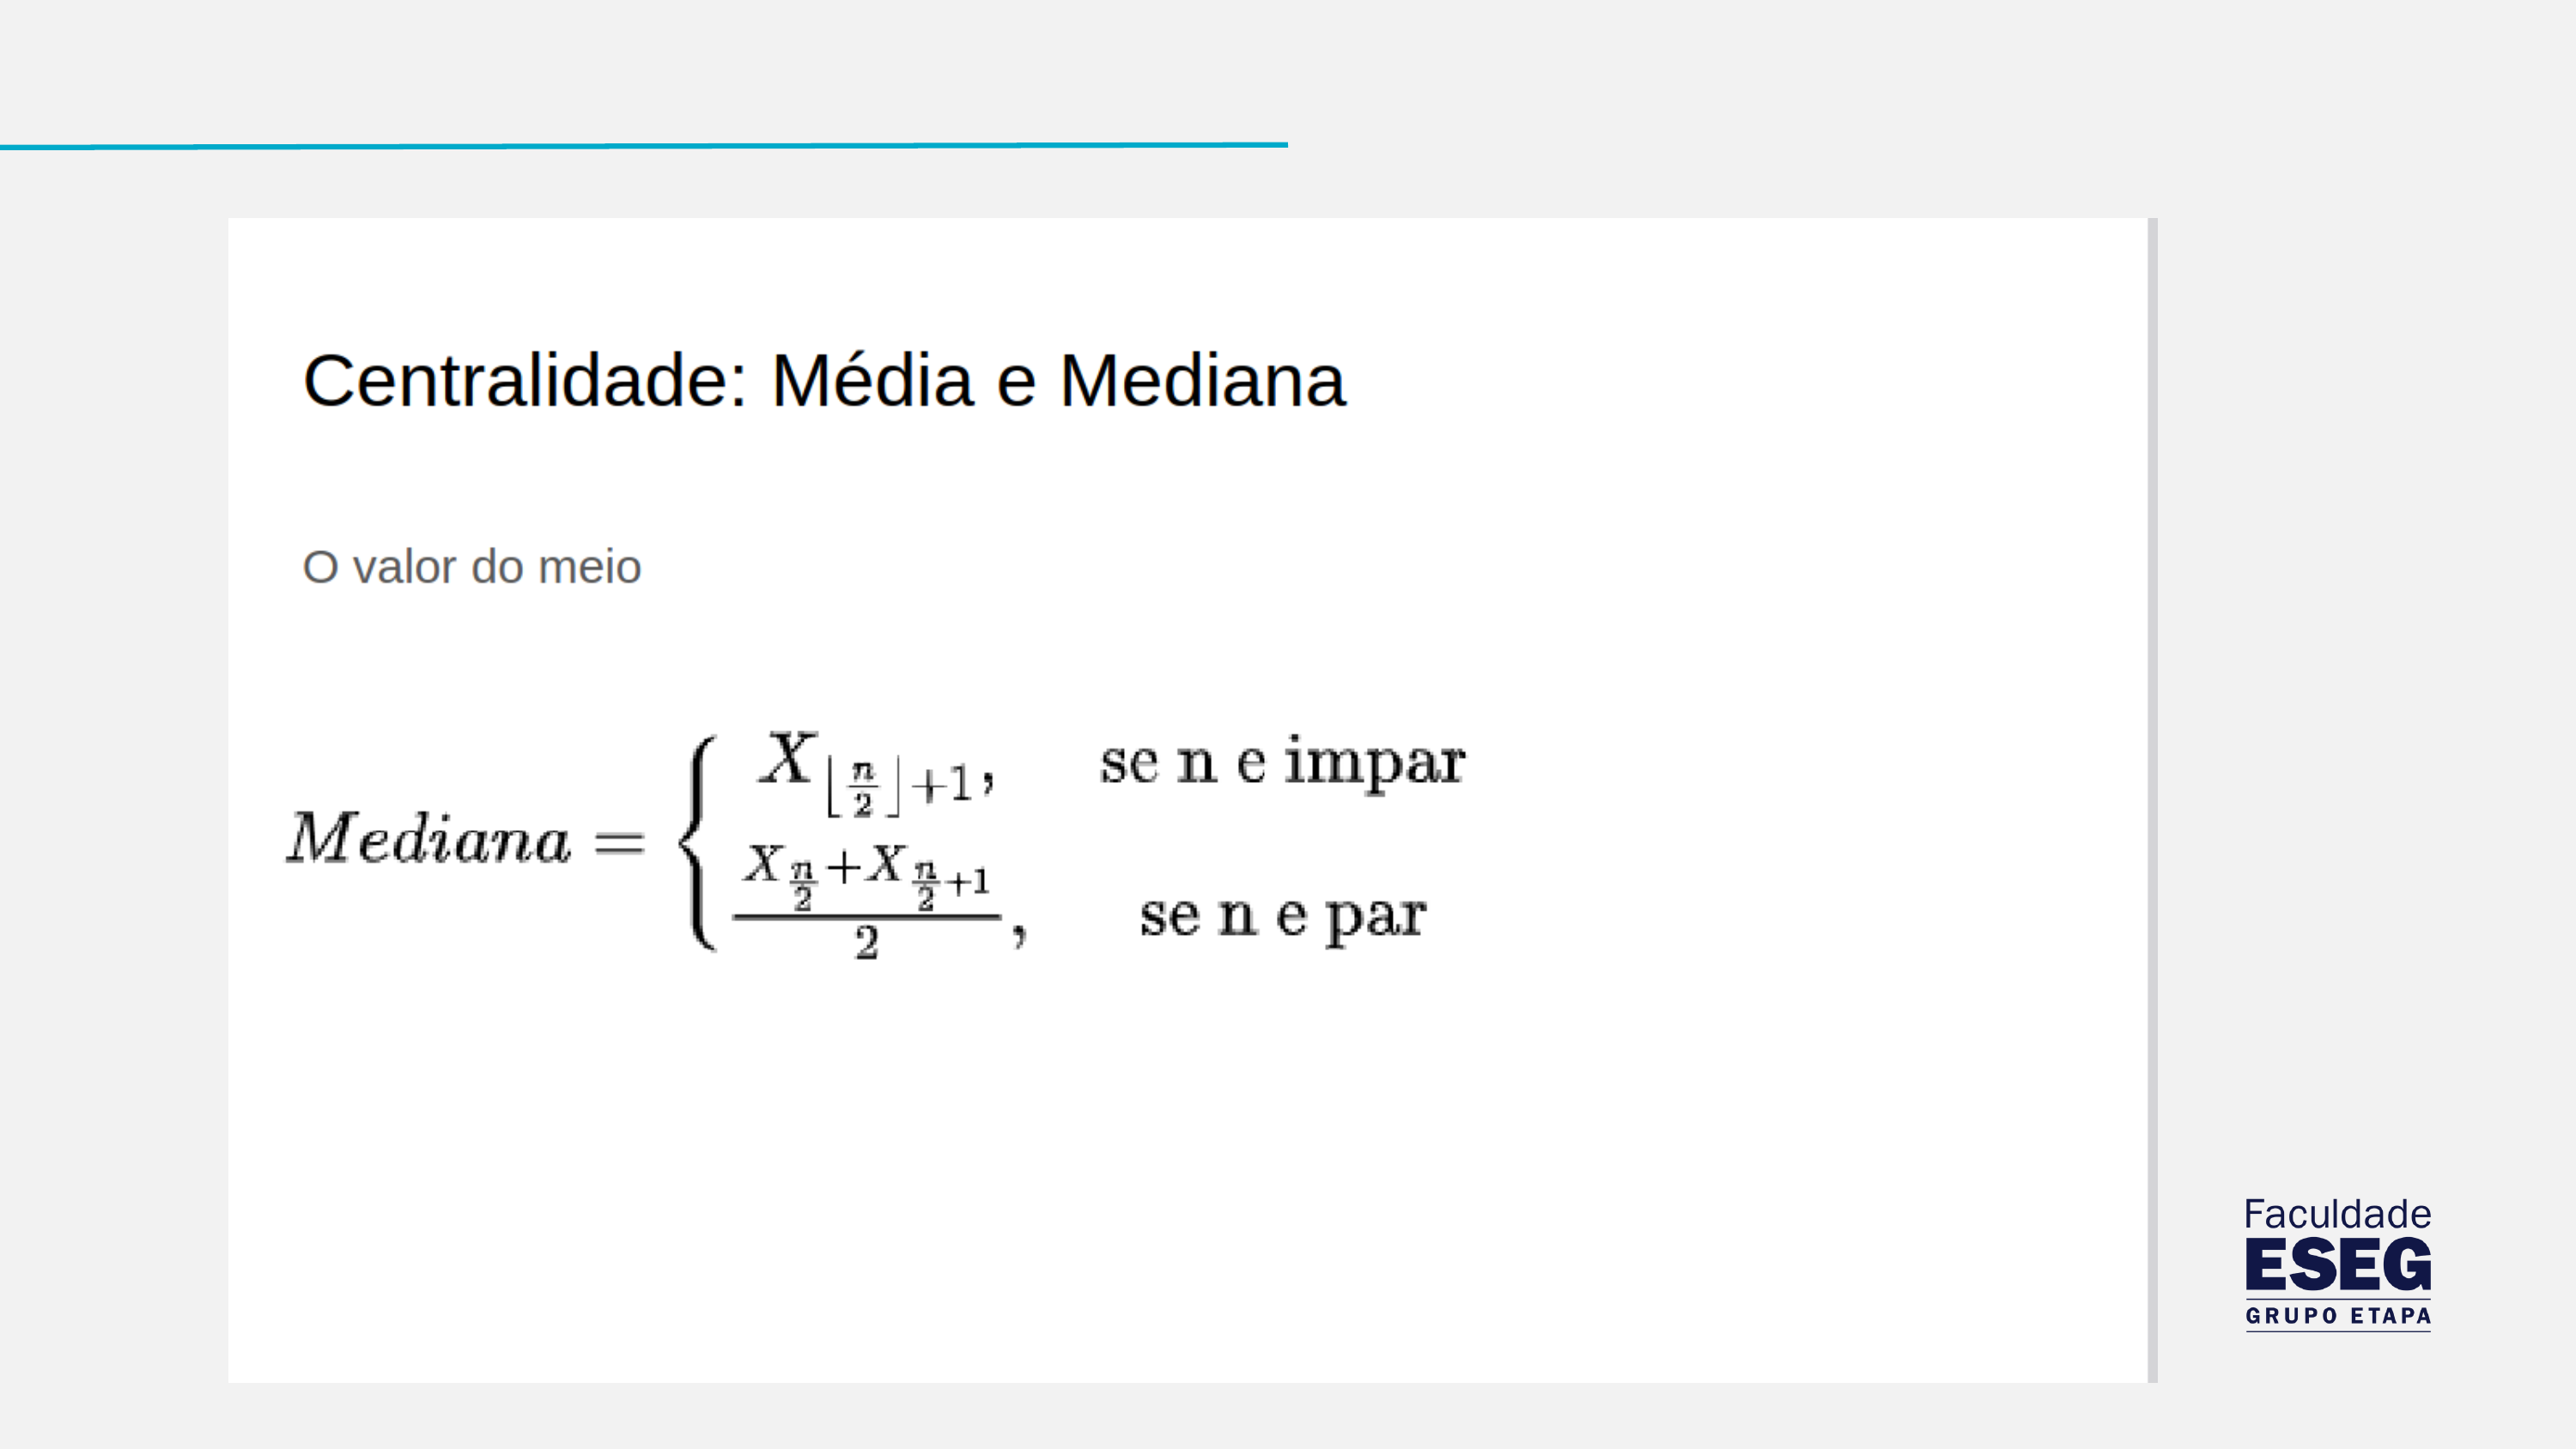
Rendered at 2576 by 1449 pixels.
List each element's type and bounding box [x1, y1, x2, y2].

picture [228, 217, 2158, 1383]
picture [2245, 1197, 2432, 1333]
